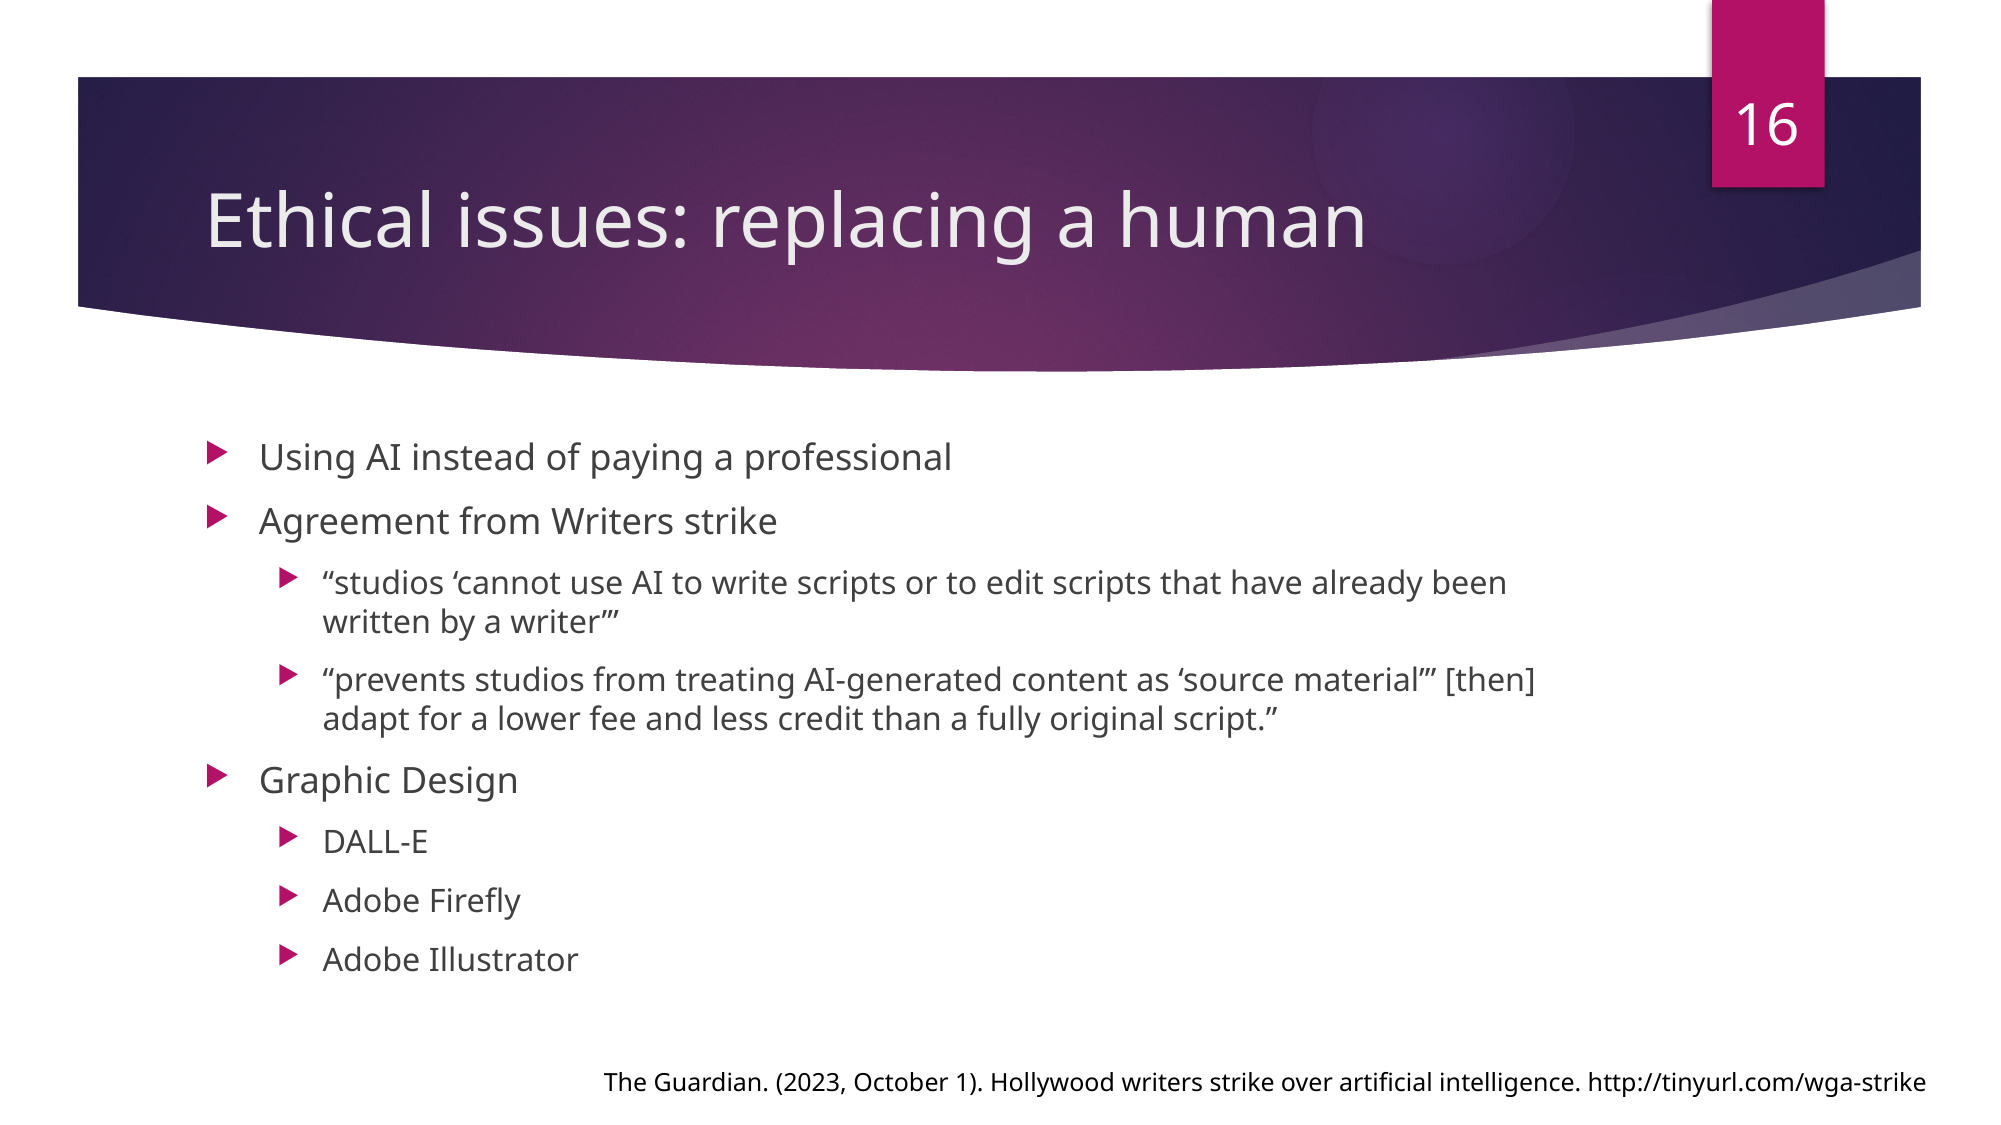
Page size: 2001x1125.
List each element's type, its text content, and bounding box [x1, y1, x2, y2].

slide_number 16 [1698, 48, 1836, 175]
title Ethical issues: replacing a human [189, 159, 1627, 276]
text_box The Guardian. (2023, October 1). Hollywood writers strike over artificial intelligence. http://tinyurl.com/wga-strike [589, 1058, 2000, 1104]
list Using AI instead of paying a professional Agreement from Writers strike “studios ‘cannot use AI to write scripts or to edit scripts that have already been written by a writer’” “prevents studios from treating AI-generated content as ‘source material’” [then] adapt for a lower fee and less credit than a fully original script.” Graphic Design DALL-E Adobe Firefly Adobe Illustrator [189, 427, 1638, 988]
